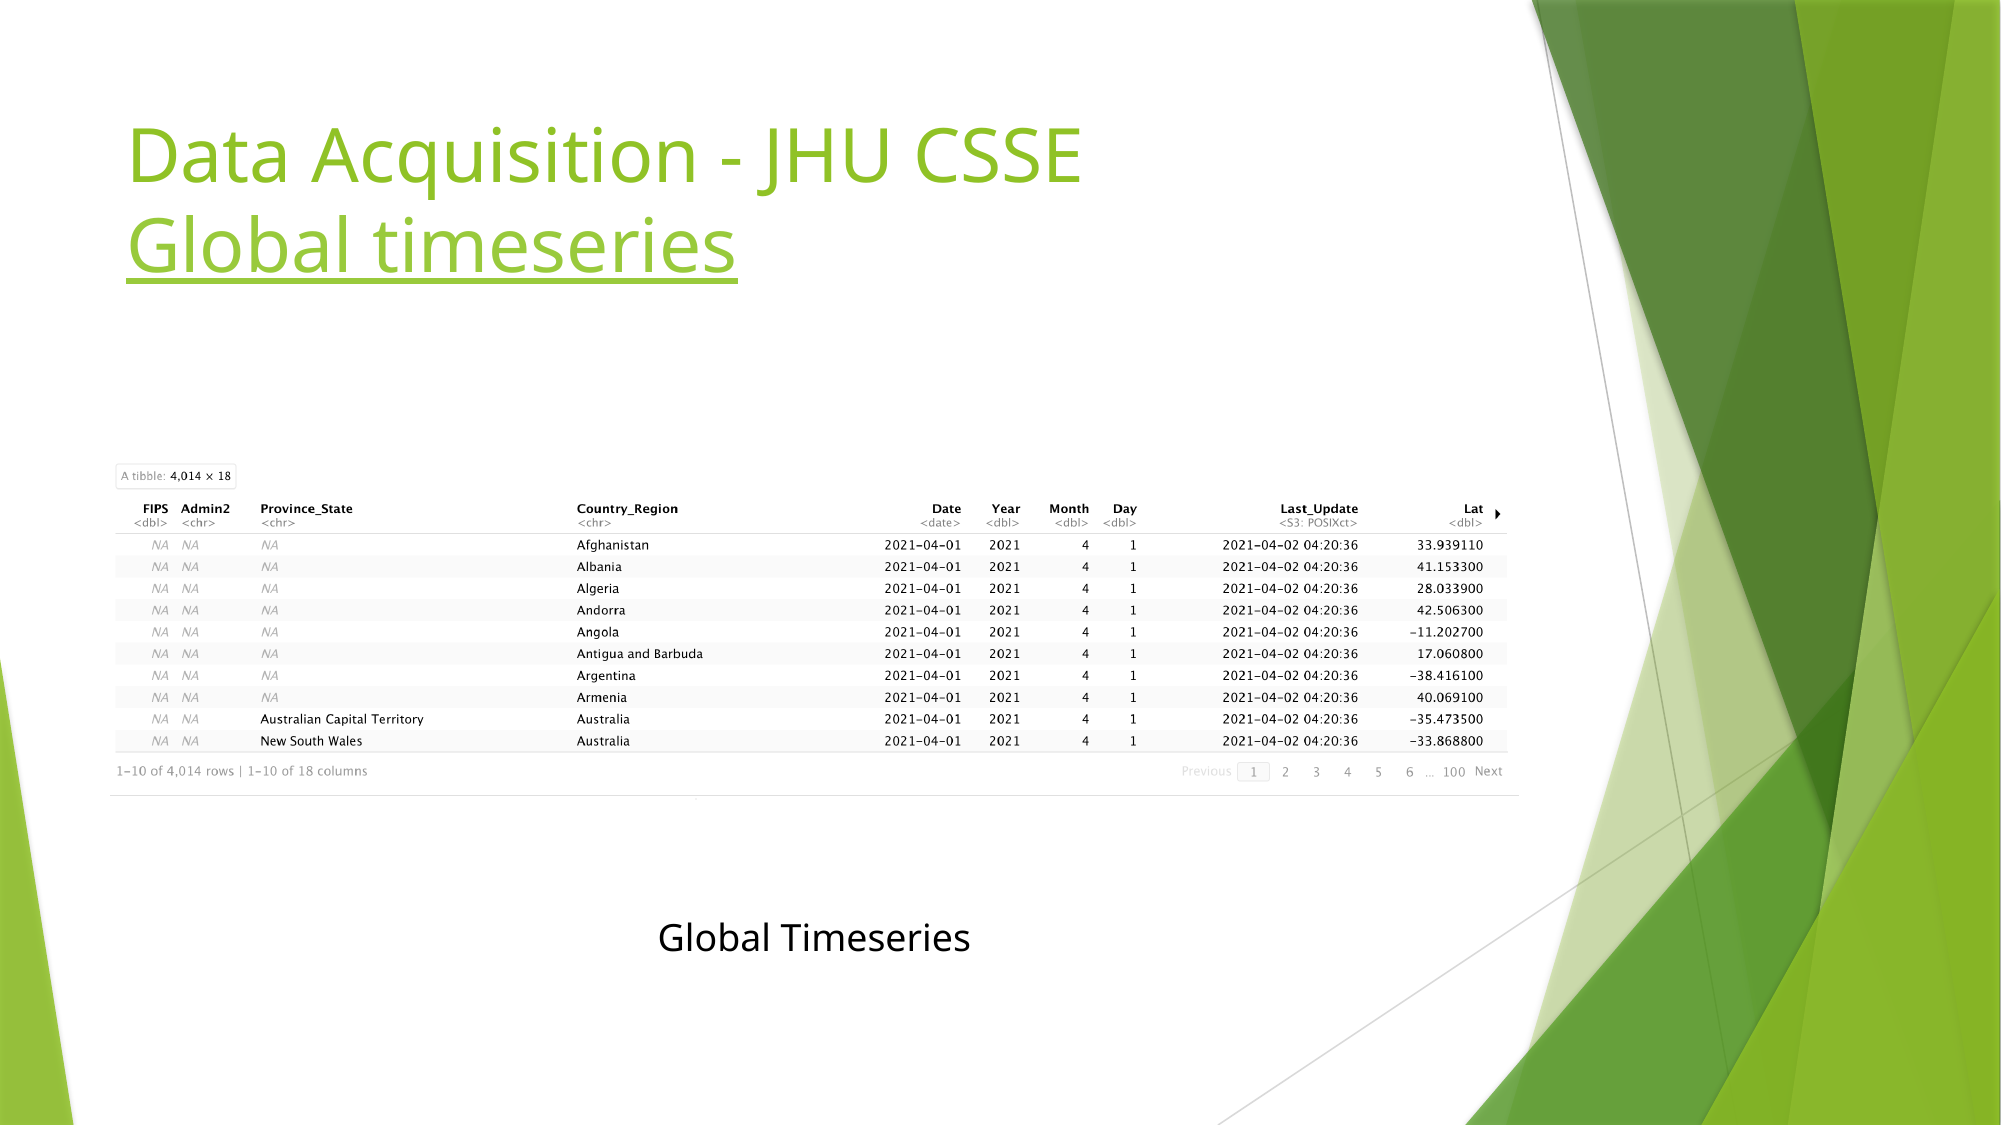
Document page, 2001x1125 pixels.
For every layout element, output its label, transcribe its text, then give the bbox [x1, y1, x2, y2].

text_box Global Timeseries [110, 906, 1519, 990]
picture [109, 459, 1520, 801]
title Data Acquisition - JHU CSSE Global timeseries [111, 99, 1522, 317]
